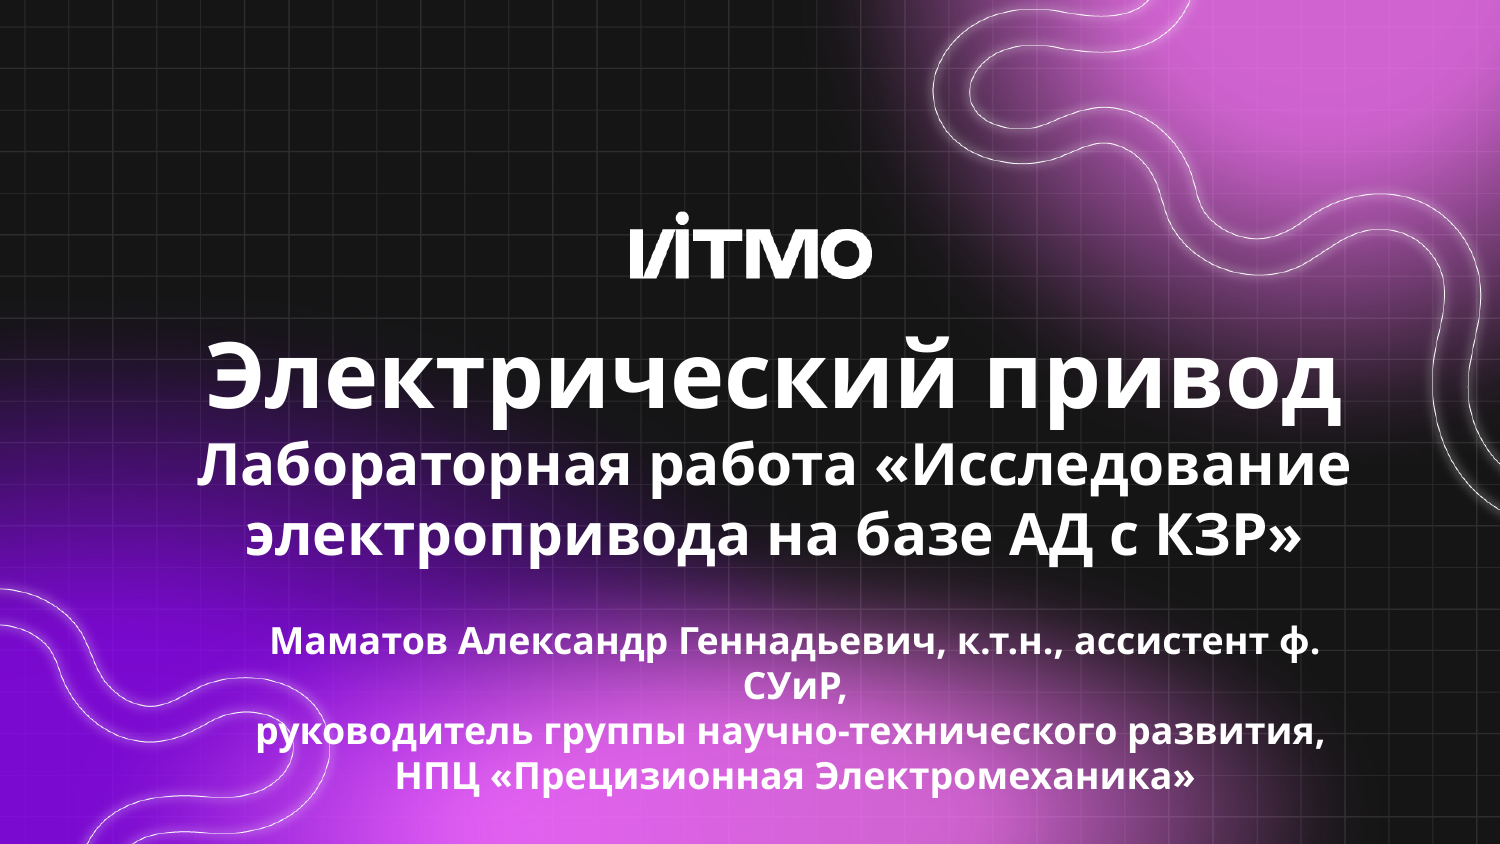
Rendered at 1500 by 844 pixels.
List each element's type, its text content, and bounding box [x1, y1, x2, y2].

picture [0, 0, 1500, 844]
text_box Маматов Александр Геннадьевич, к.т.н., ассистент ф. СУиР, руководитель группы научно-технического развития, НПЦ «Прецизионная Электромеханика» [199, 649, 1391, 766]
title Электрический привод Лабораторная работа «Исследование электропривода на базе АД с КЗР» [112, 384, 1437, 500]
